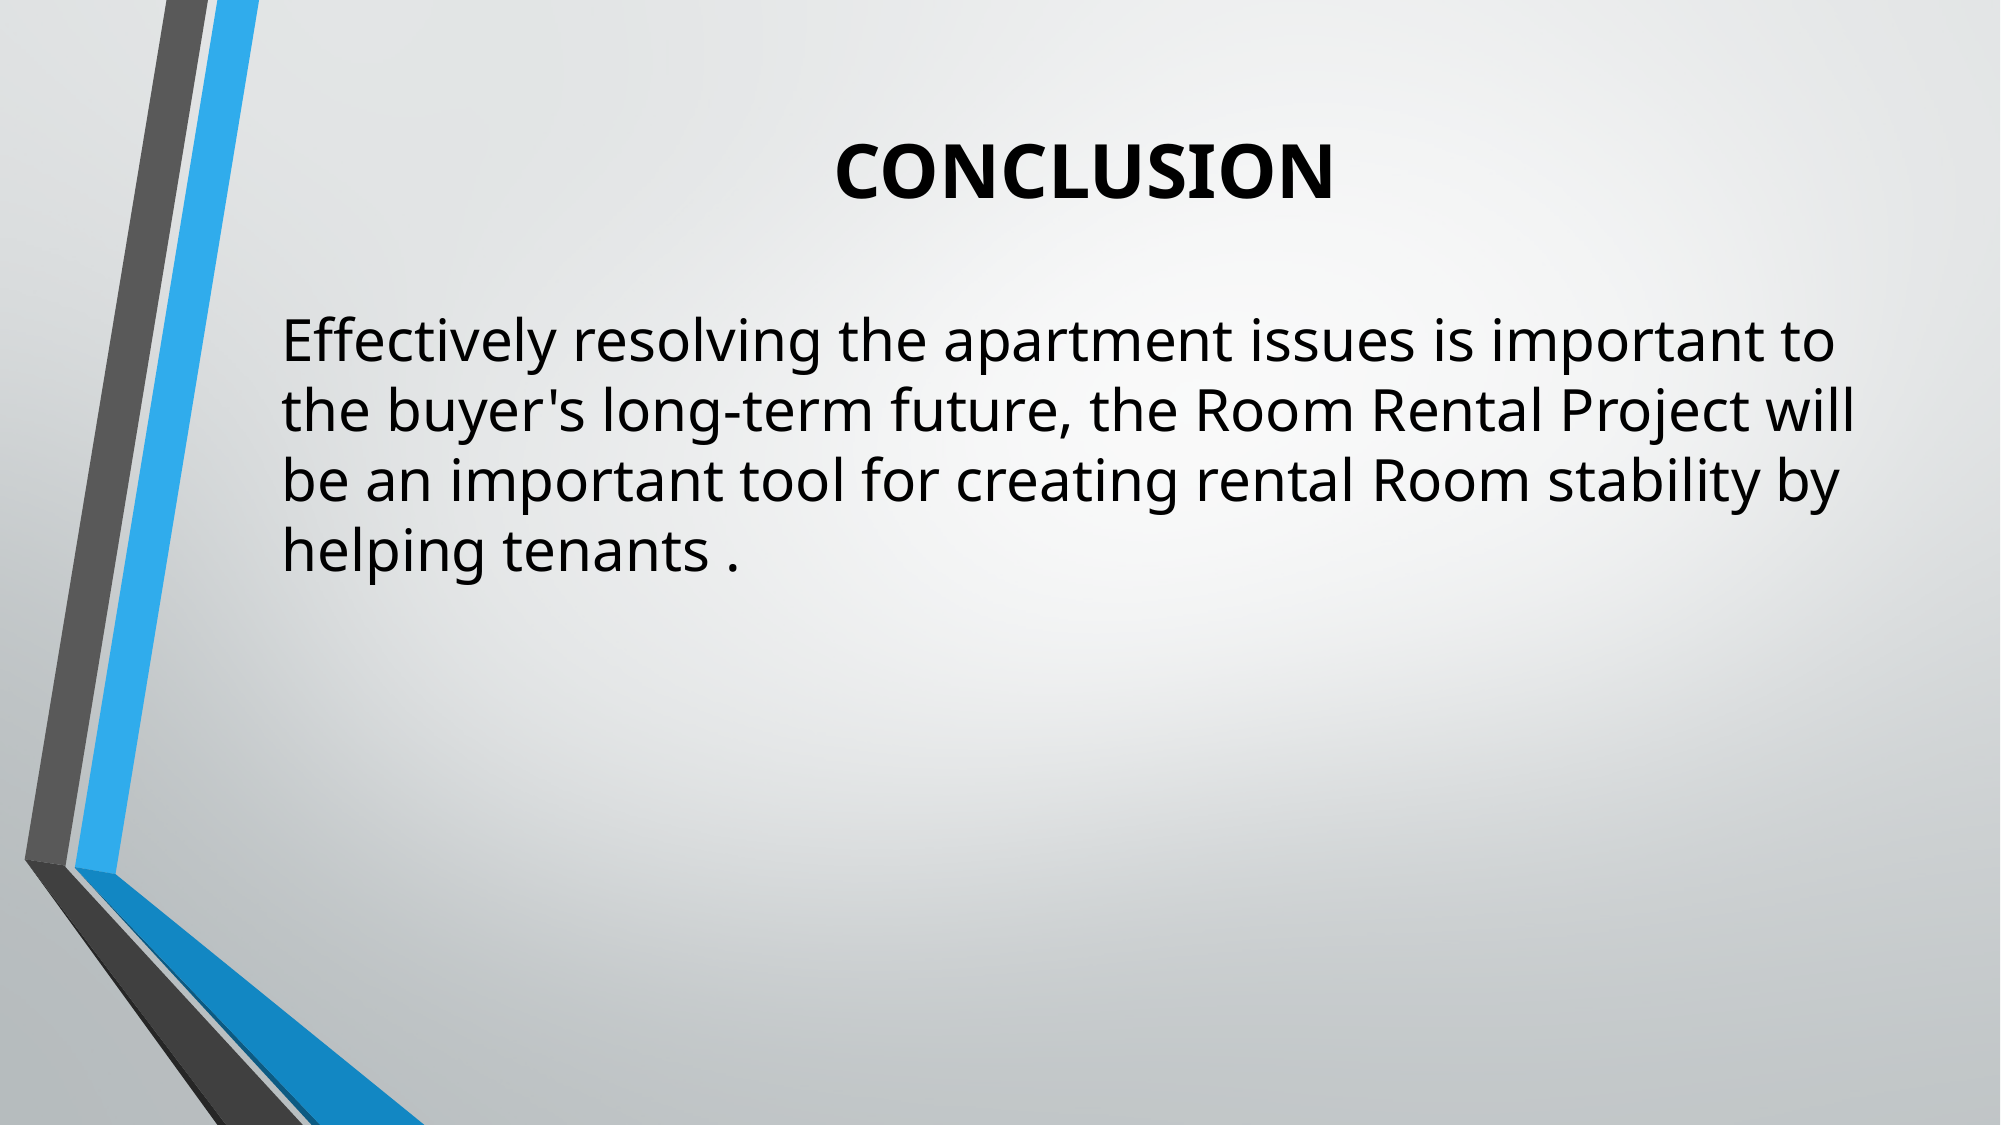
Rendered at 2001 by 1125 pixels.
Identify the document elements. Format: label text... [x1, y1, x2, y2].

text_box CONCLUSION Effectively resolving the apartment issues is important to the buyer's long-term future, the Room Rental Project will be an important tool for creating rental Room stability by helping tenants . [266, 115, 1905, 591]
